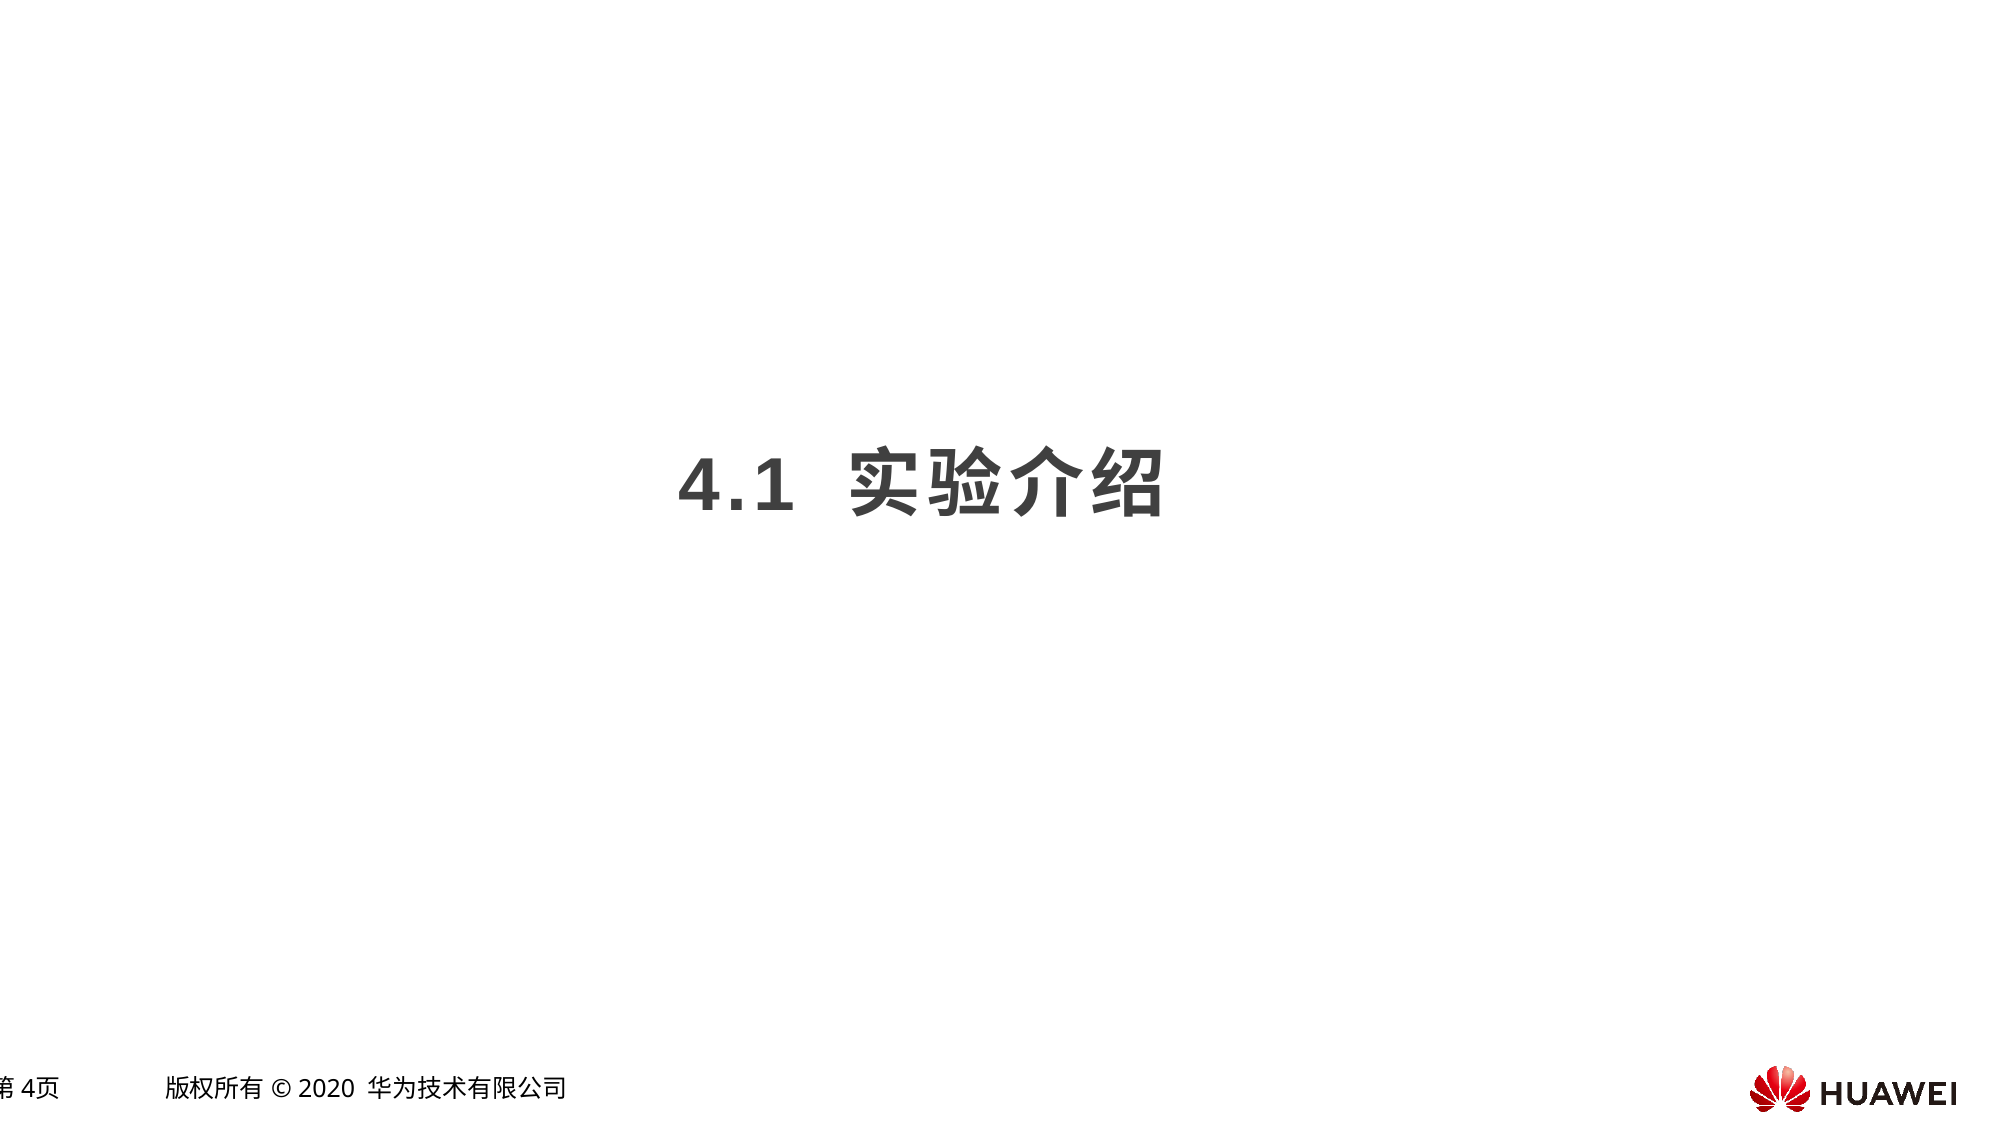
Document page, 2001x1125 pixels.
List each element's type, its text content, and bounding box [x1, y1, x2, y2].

text_box 4.1 实验介绍 [99, 389, 1901, 595]
picture [1750, 1066, 1956, 1112]
